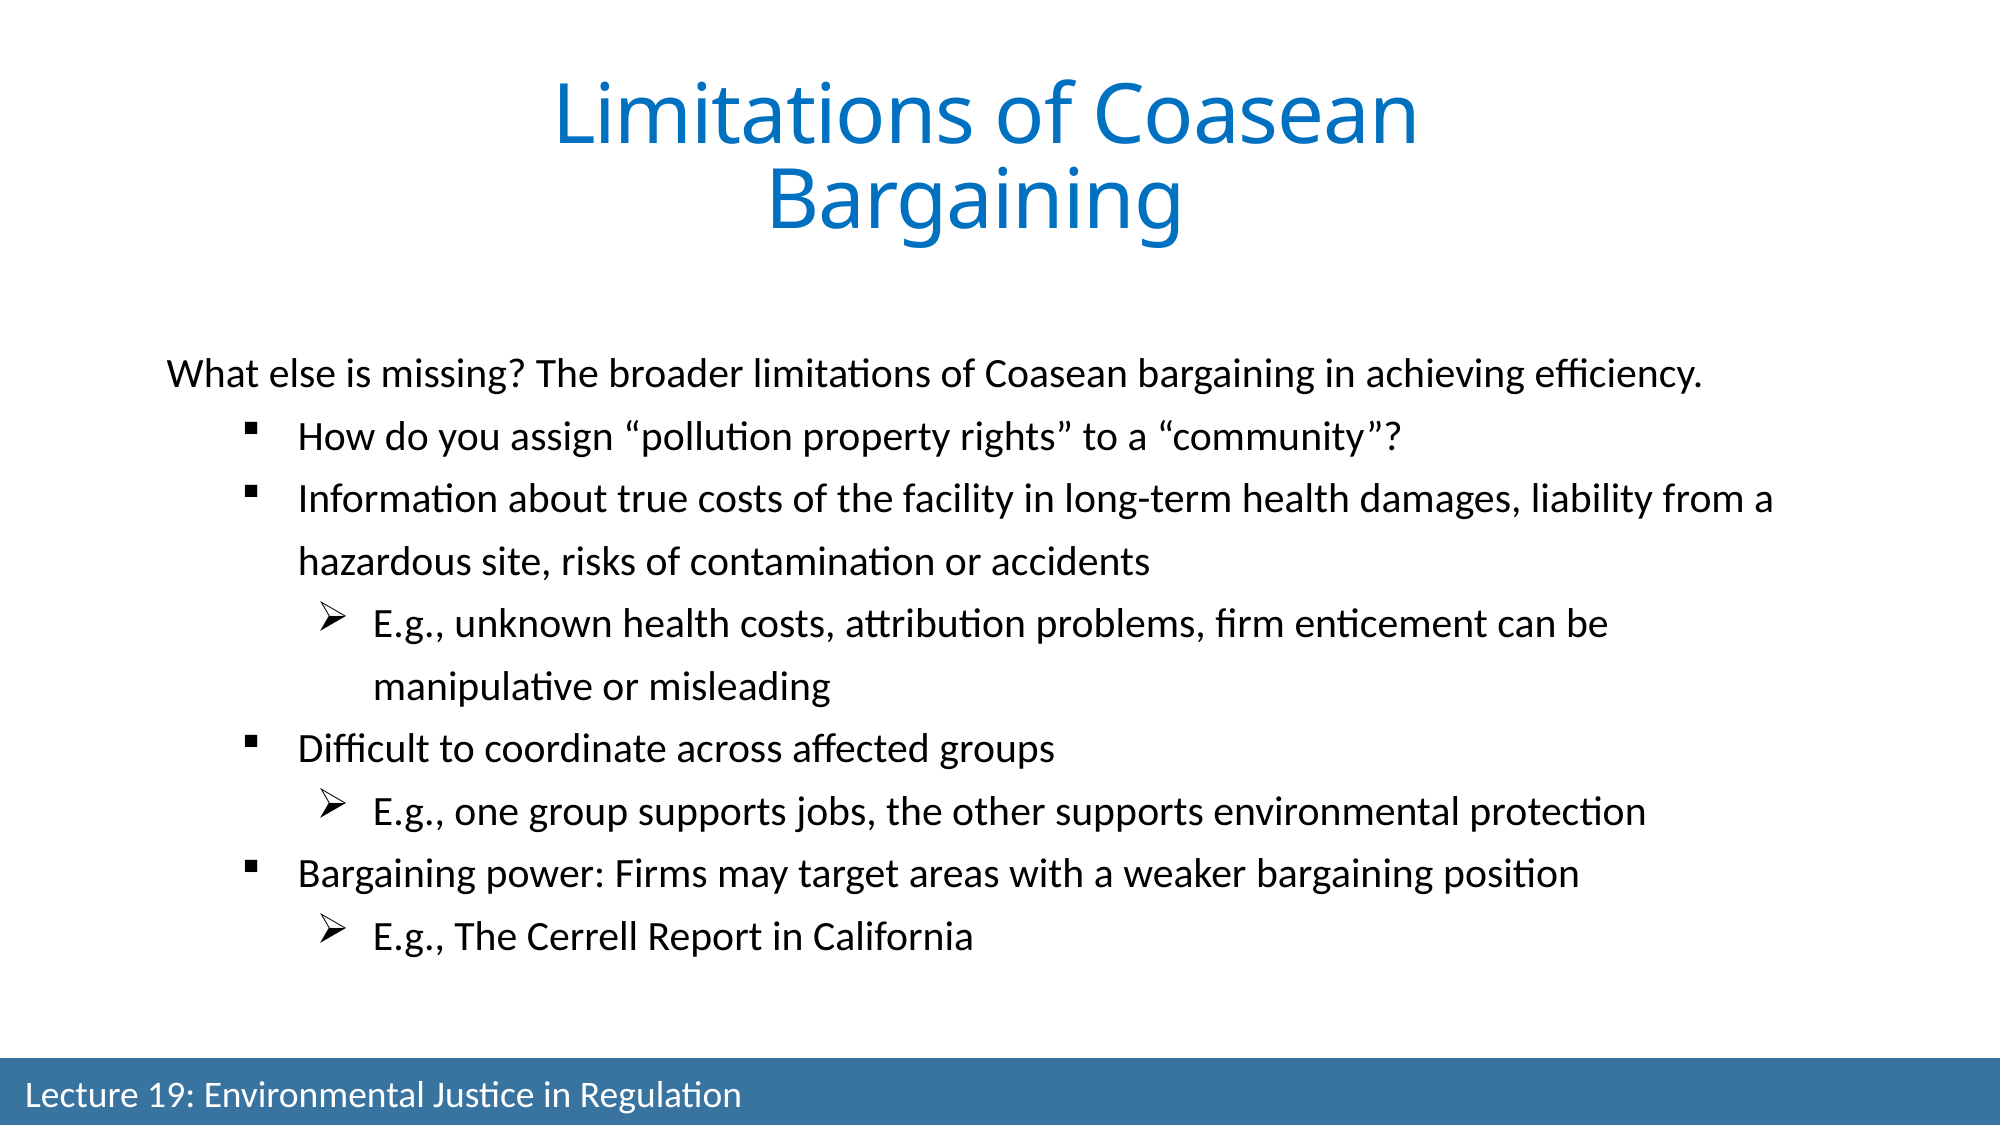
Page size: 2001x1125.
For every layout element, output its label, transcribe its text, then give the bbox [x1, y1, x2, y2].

text_box What else is missing? The broader limitations of Coasean bargaining in achieving efficiency. How do you assign “pollution property rights” to a “community”? Information about true costs of the facility in long-term health damages, liability from a hazardous site, risks of contamination or accidents E.g., unknown health costs, attribution problems, firm enticement can be manipulative or misleading Difficult to coordinate across affected groups E.g., one group supports jobs, the other supports environmental protection Bargaining power: Firms may target areas with a weaker bargaining position E.g., The Cerrell Report in California [151, 326, 1848, 966]
text_box Limitations of Coasean Bargaining [393, 0, 1579, 254]
